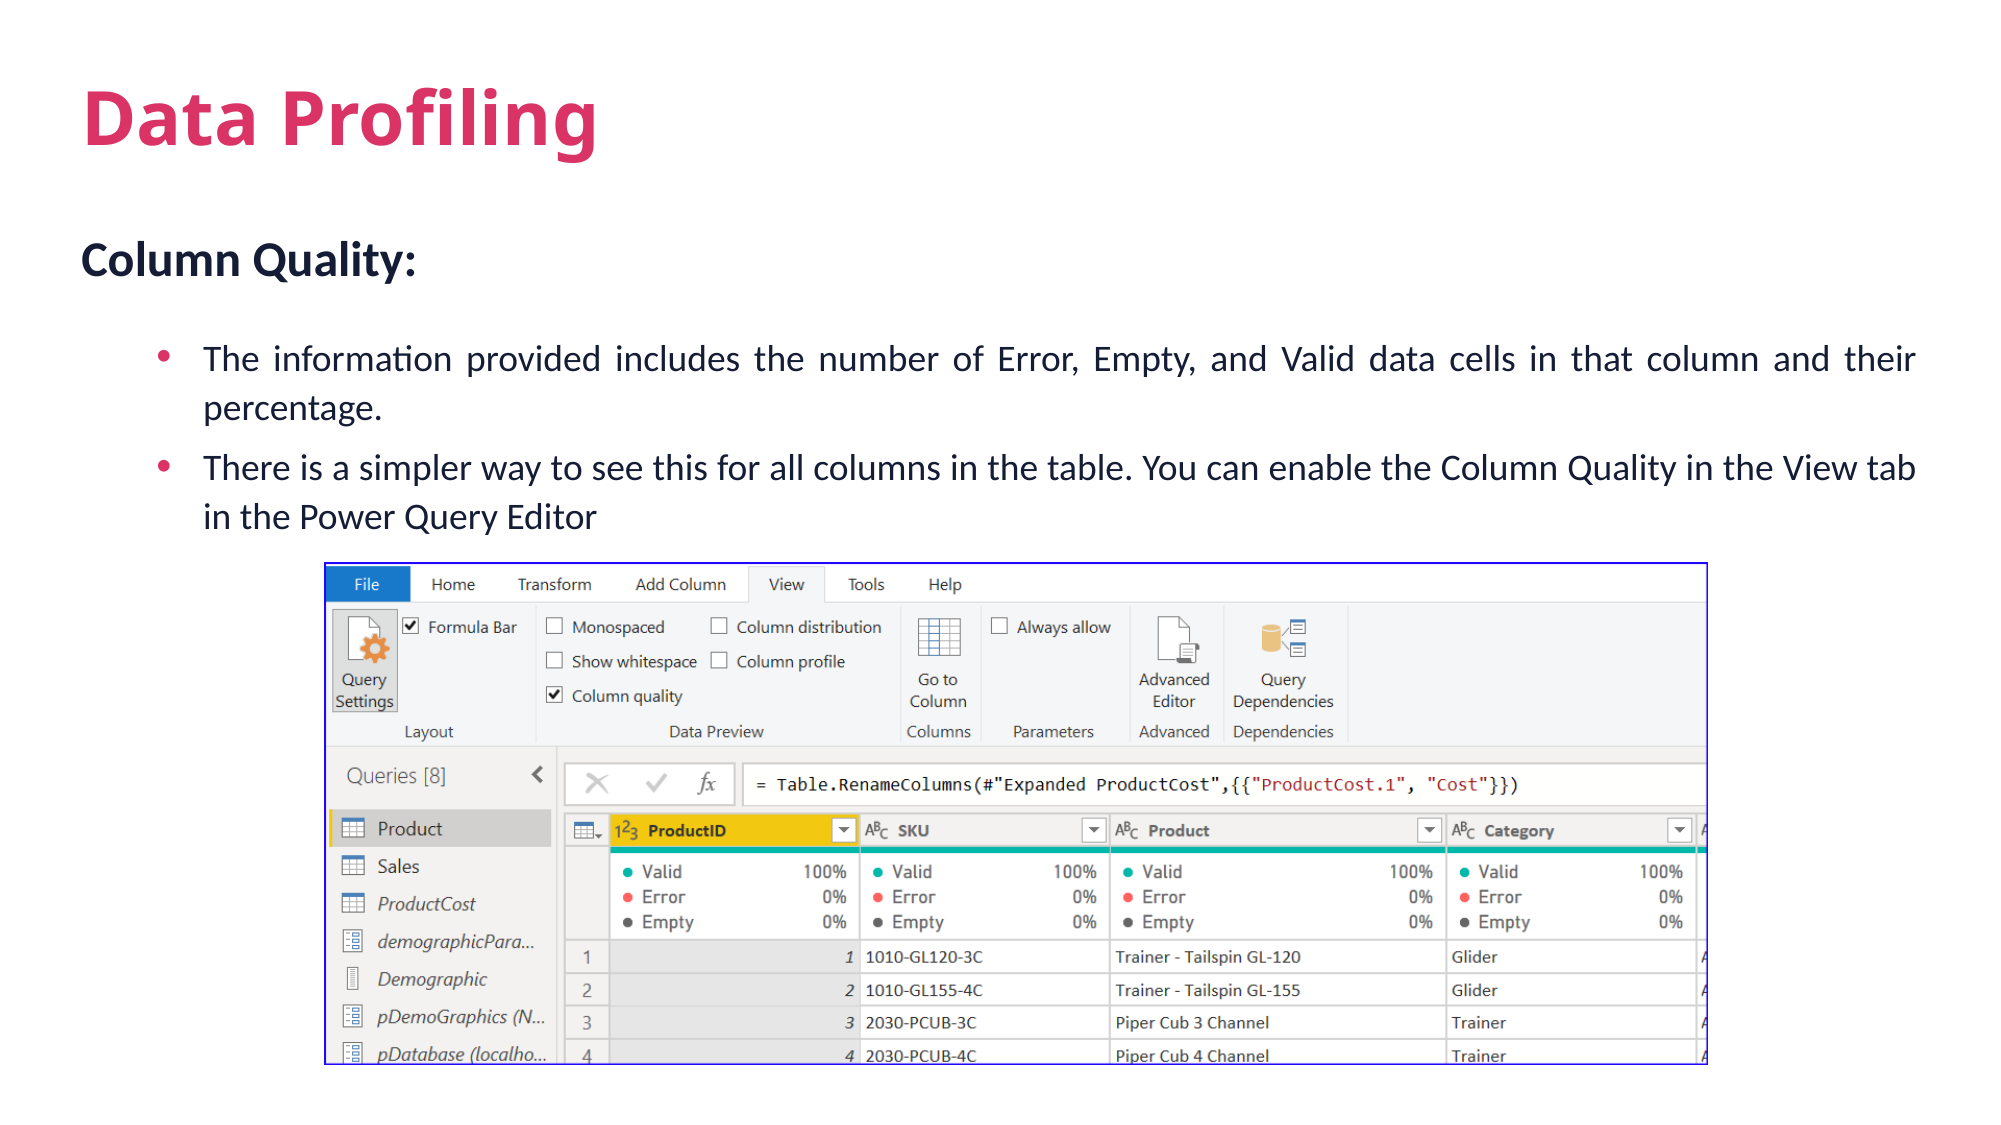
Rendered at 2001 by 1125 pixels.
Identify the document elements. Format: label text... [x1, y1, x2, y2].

list Column Quality: [81, 220, 1919, 285]
picture [324, 562, 1708, 1065]
title Data Profiling [81, 73, 1919, 185]
list The information provided includes the number of Error, Empty, and Valid data cells in that column and their percentage. There is a simpler way to see this for all columns in the table. You can enable the Column Quality in the View tab in the Power Query Editor [81, 328, 1919, 1052]
